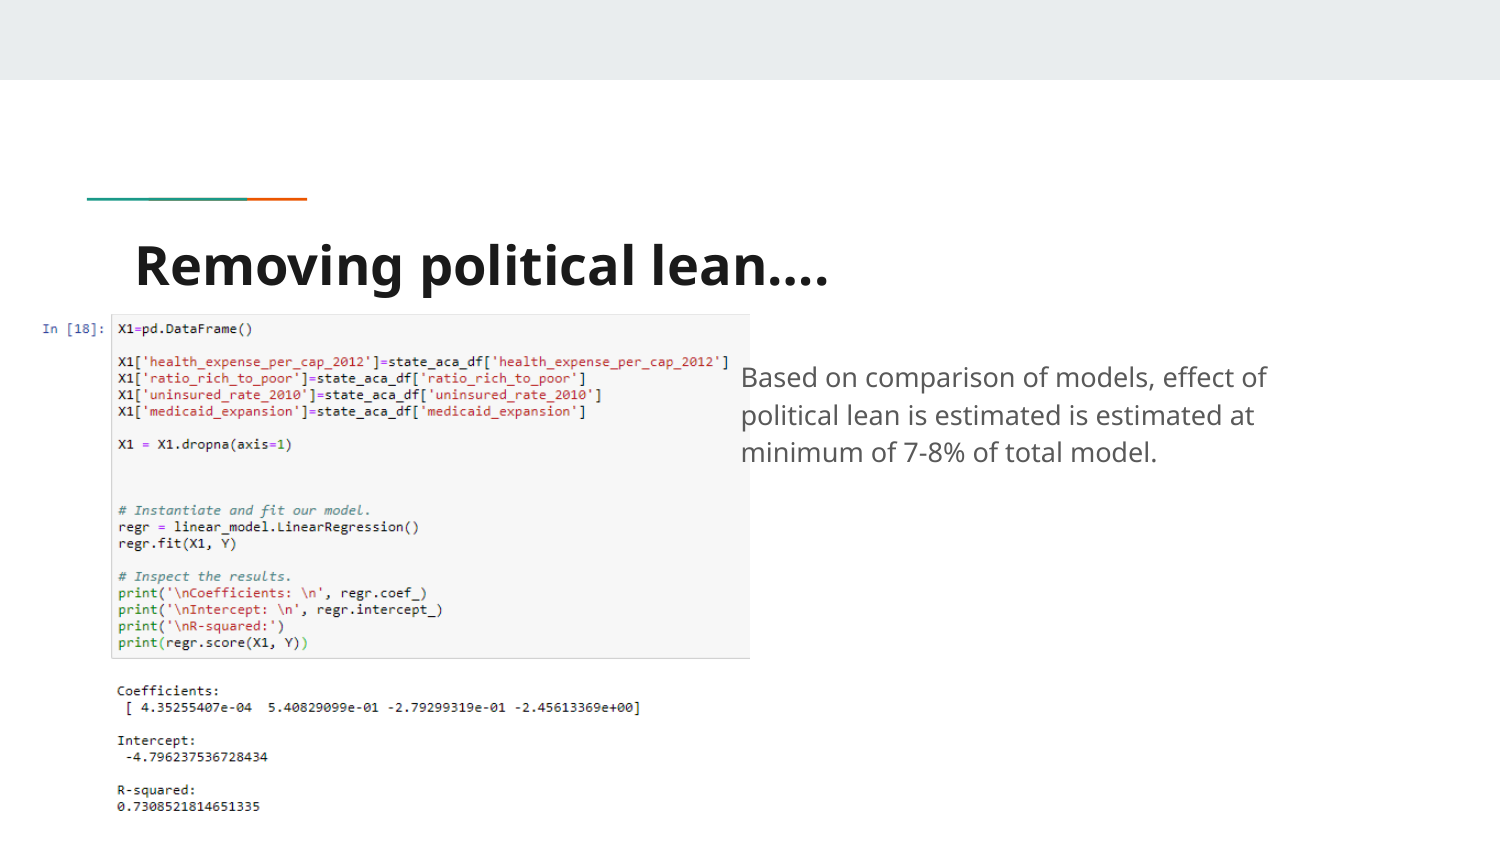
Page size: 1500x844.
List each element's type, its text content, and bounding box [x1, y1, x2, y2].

picture [10, 314, 751, 817]
list Based on comparison of models, effect of political lean is estimated is estimated at minimum of 7-8% of total model. [754, 341, 1381, 712]
title Removing political lean…. [119, 216, 1381, 305]
